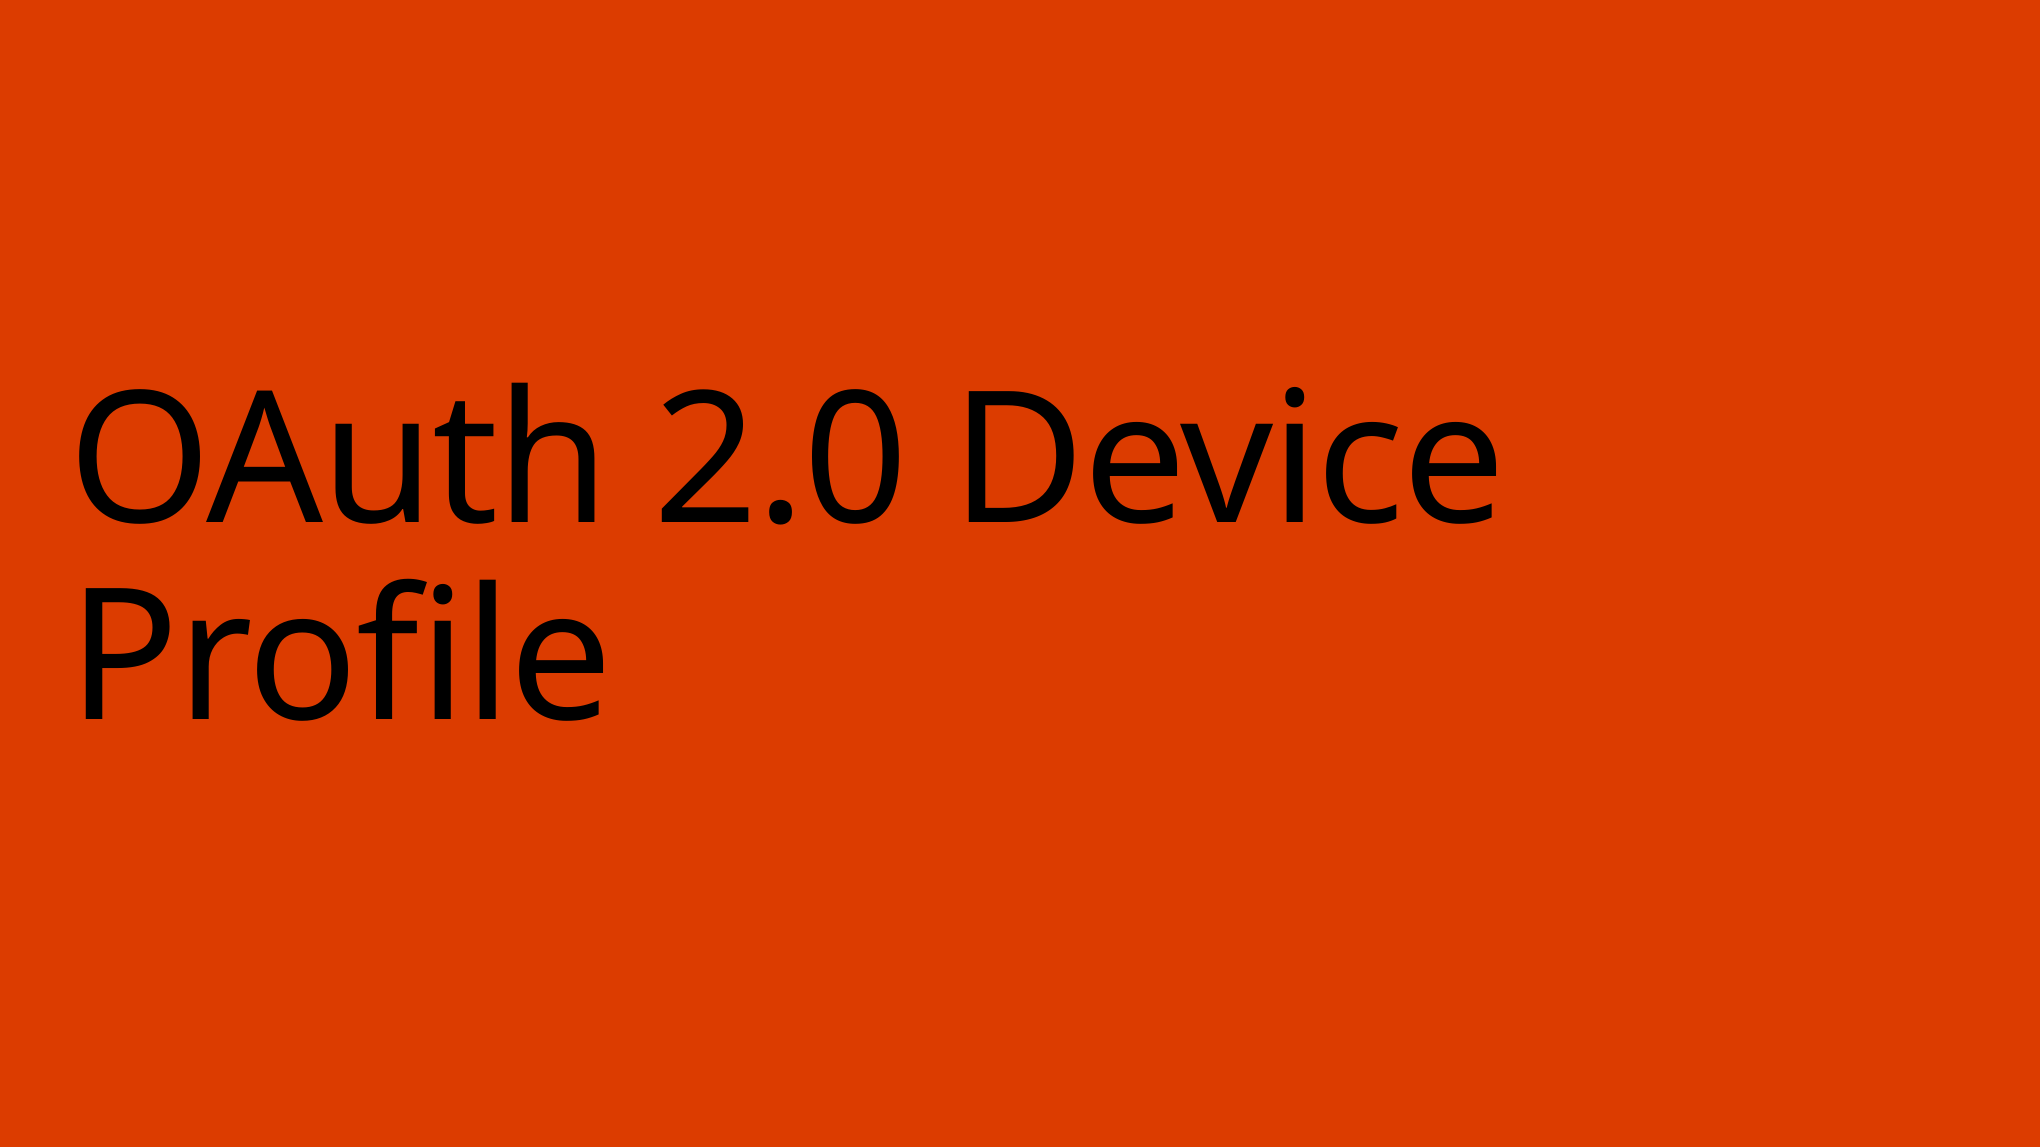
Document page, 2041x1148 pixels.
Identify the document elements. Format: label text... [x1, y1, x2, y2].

title OAuth 2.0 Device Profile [45, 348, 1996, 764]
